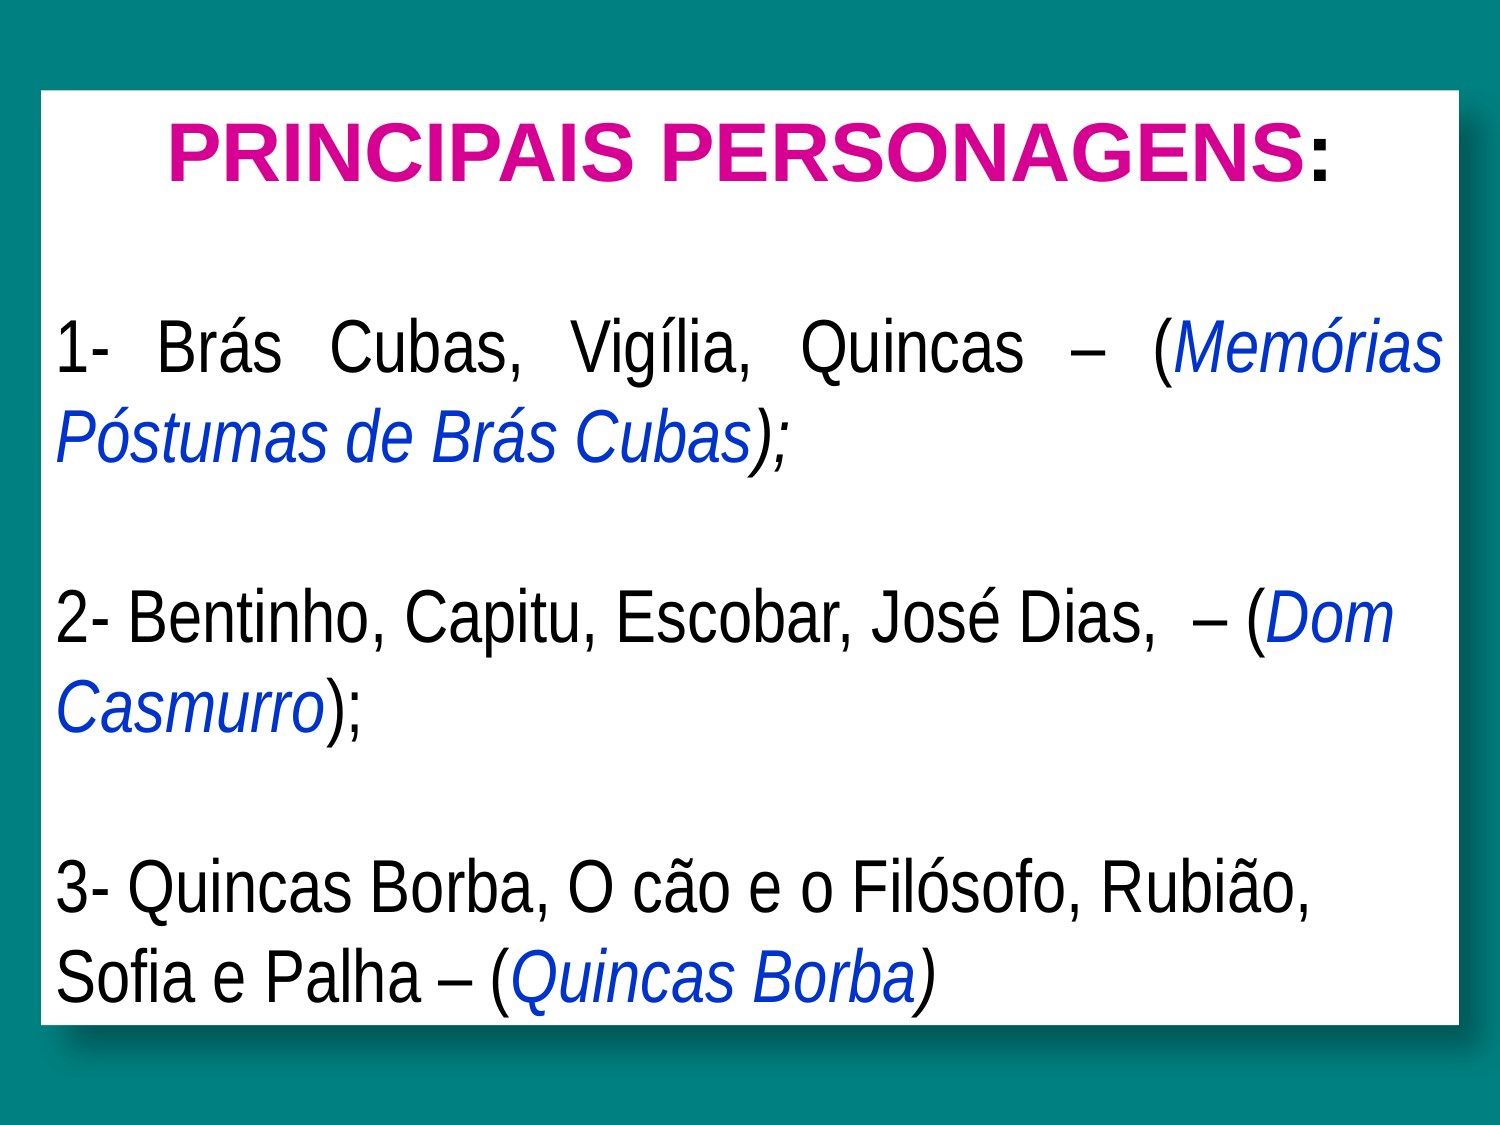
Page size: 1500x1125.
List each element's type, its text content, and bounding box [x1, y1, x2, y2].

text_box PRINCIPAIS PERSONAGENS: 1- Brás Cubas, Vigília, Quincas – (Memórias Póstumas de Brás Cubas); 2- Bentinho, Capitu, Escobar, José Dias, – (Dom Casmurro); 3- Quincas Borba, O cão e o Filósofo, Rubião, Sofia e Palha – (Quincas Borba) [41, 90, 1459, 1026]
